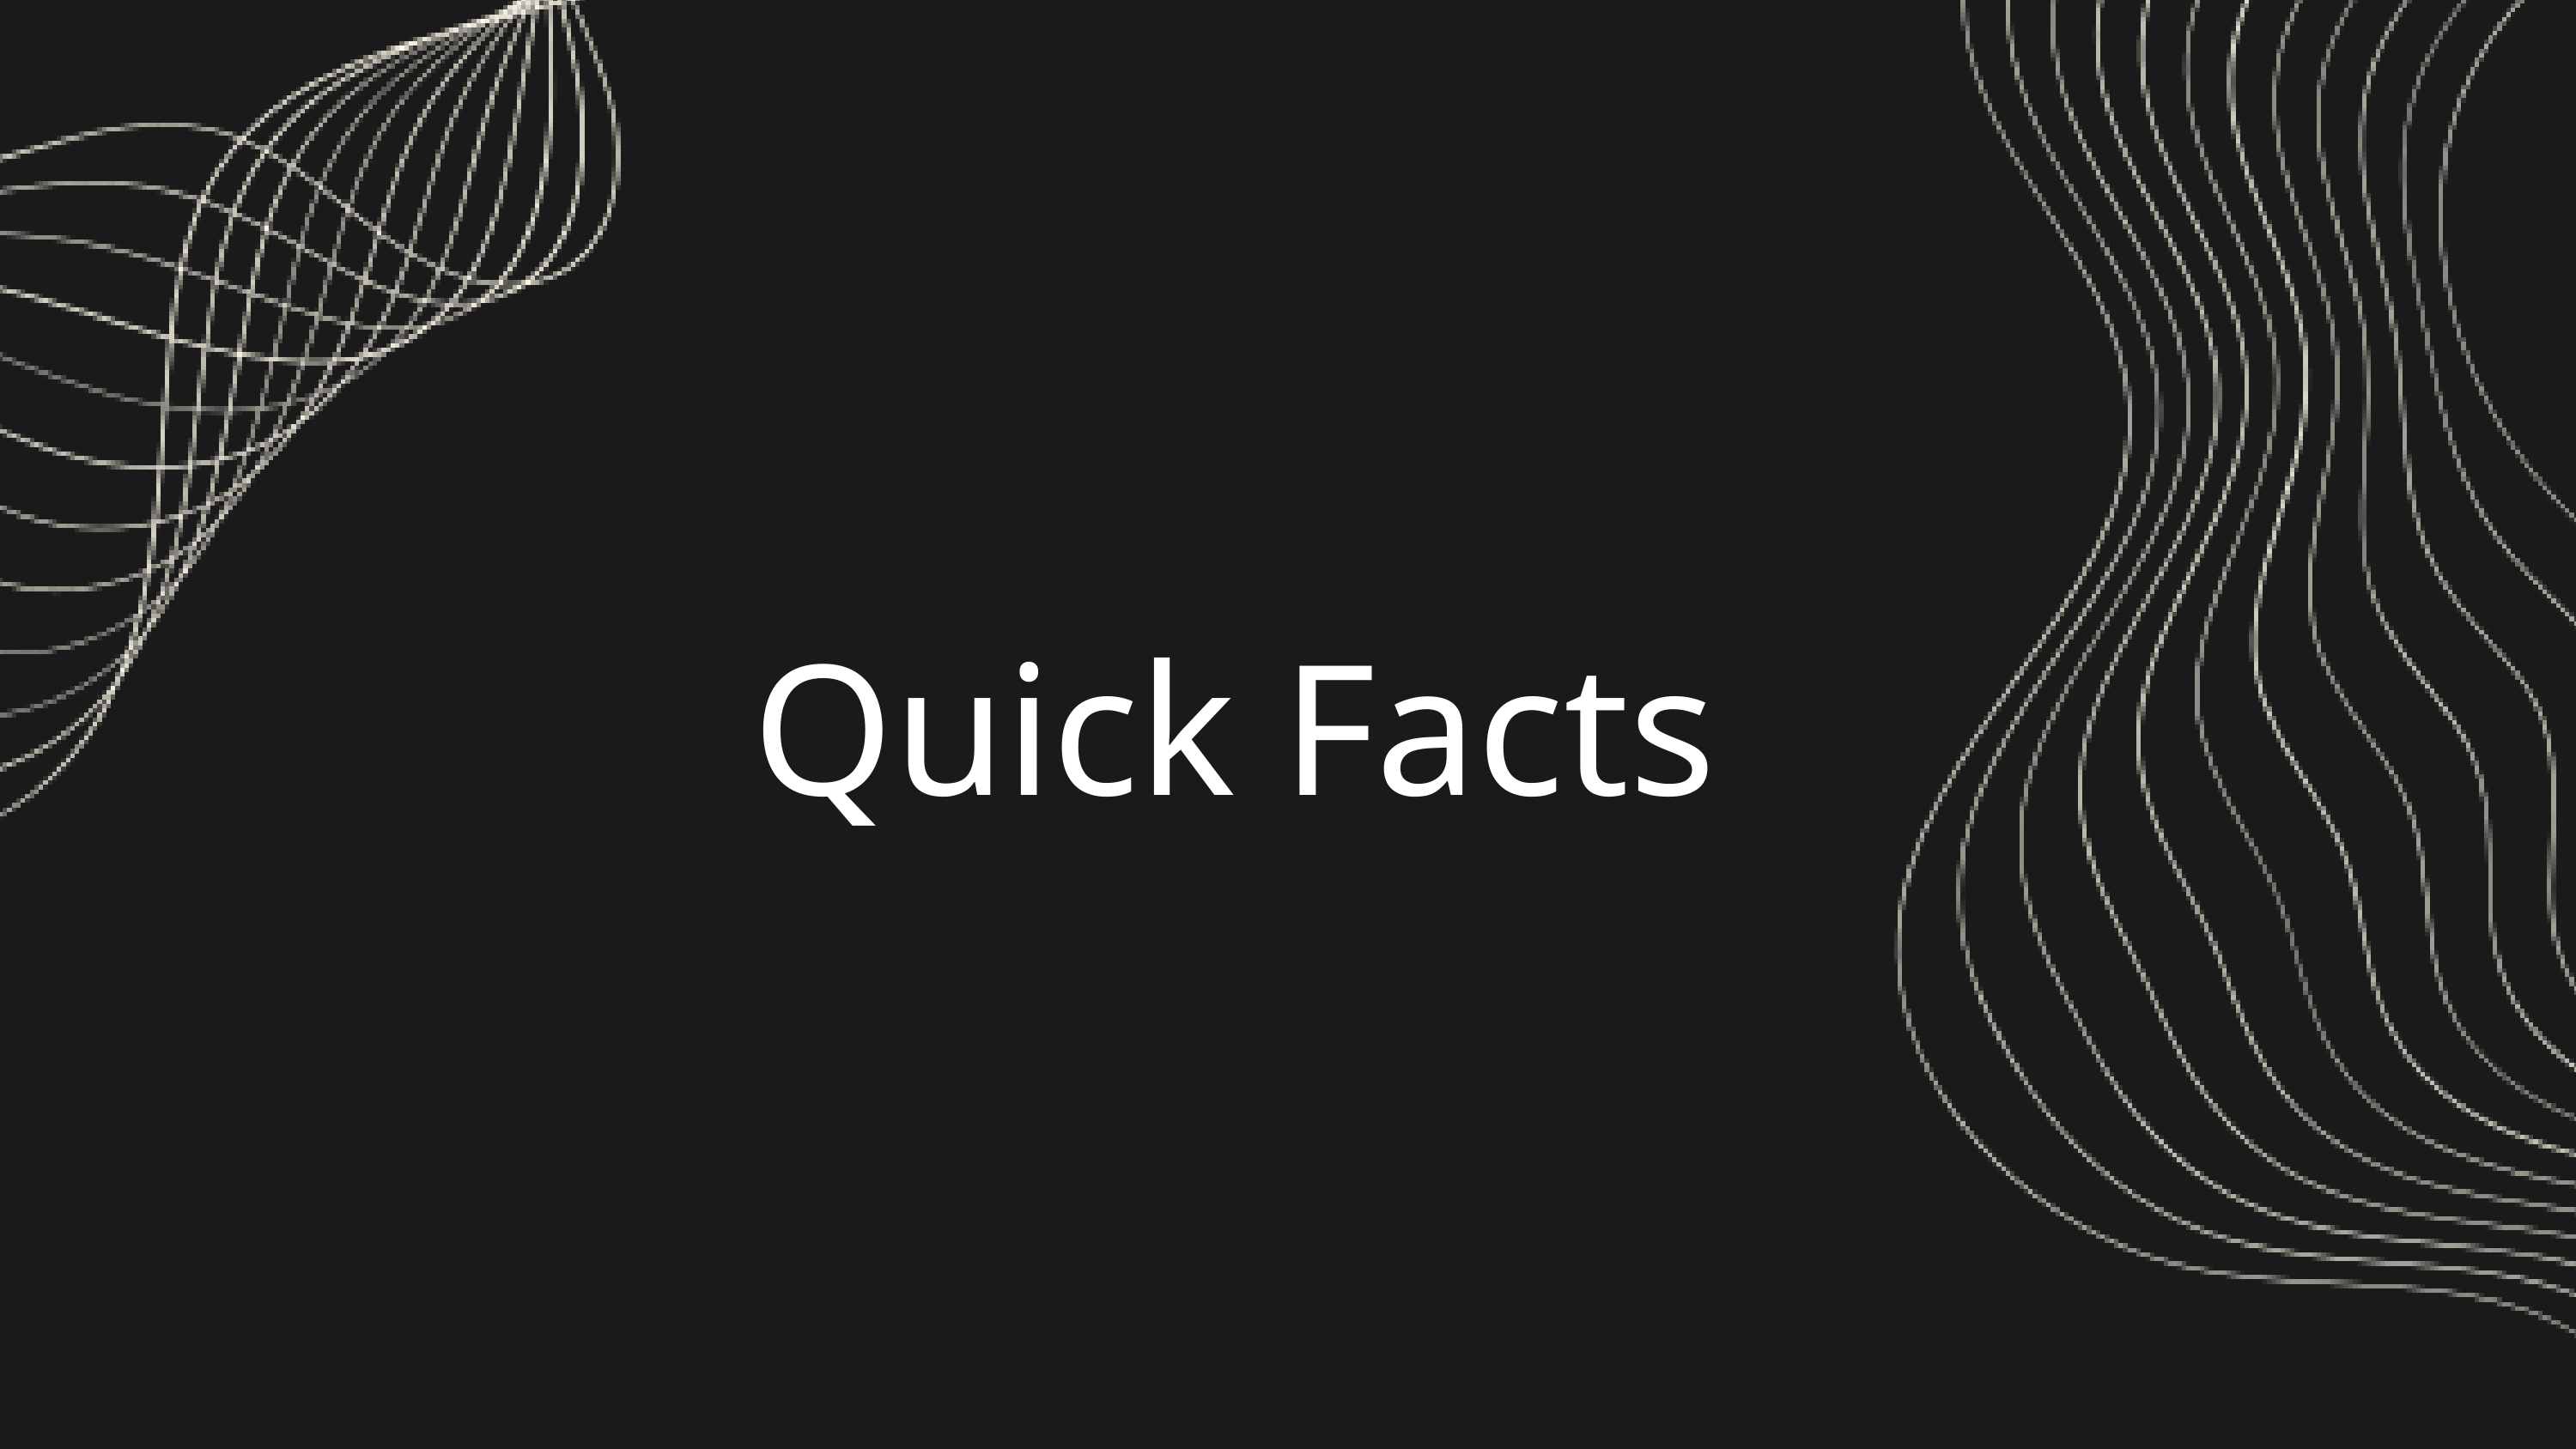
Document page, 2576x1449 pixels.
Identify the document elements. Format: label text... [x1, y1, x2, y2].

text_box [0, 0, 1081, 844]
text_box Quick Facts [752, 615, 1824, 832]
text_box [1893, 0, 2576, 1449]
